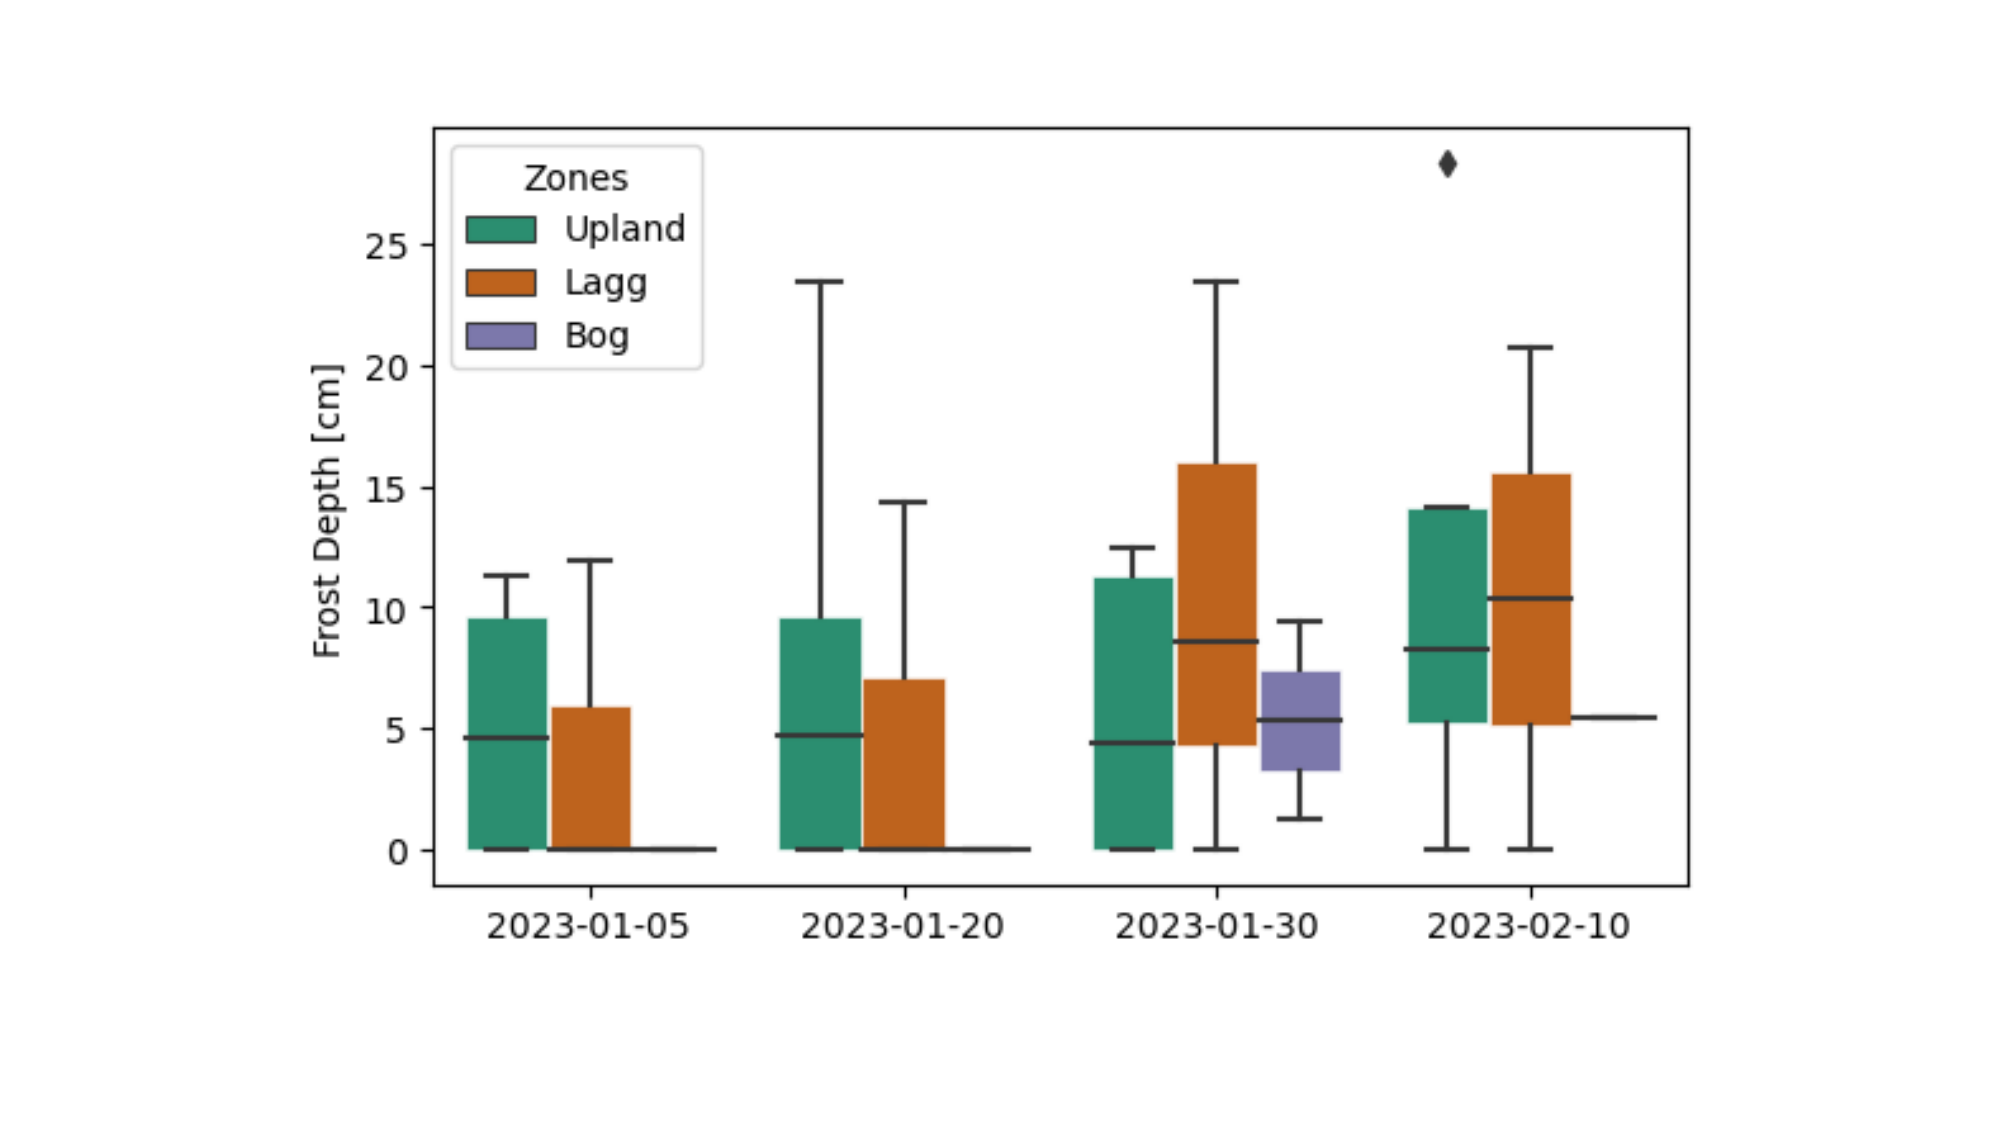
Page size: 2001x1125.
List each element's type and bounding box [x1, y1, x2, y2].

picture [289, 105, 1711, 1020]
